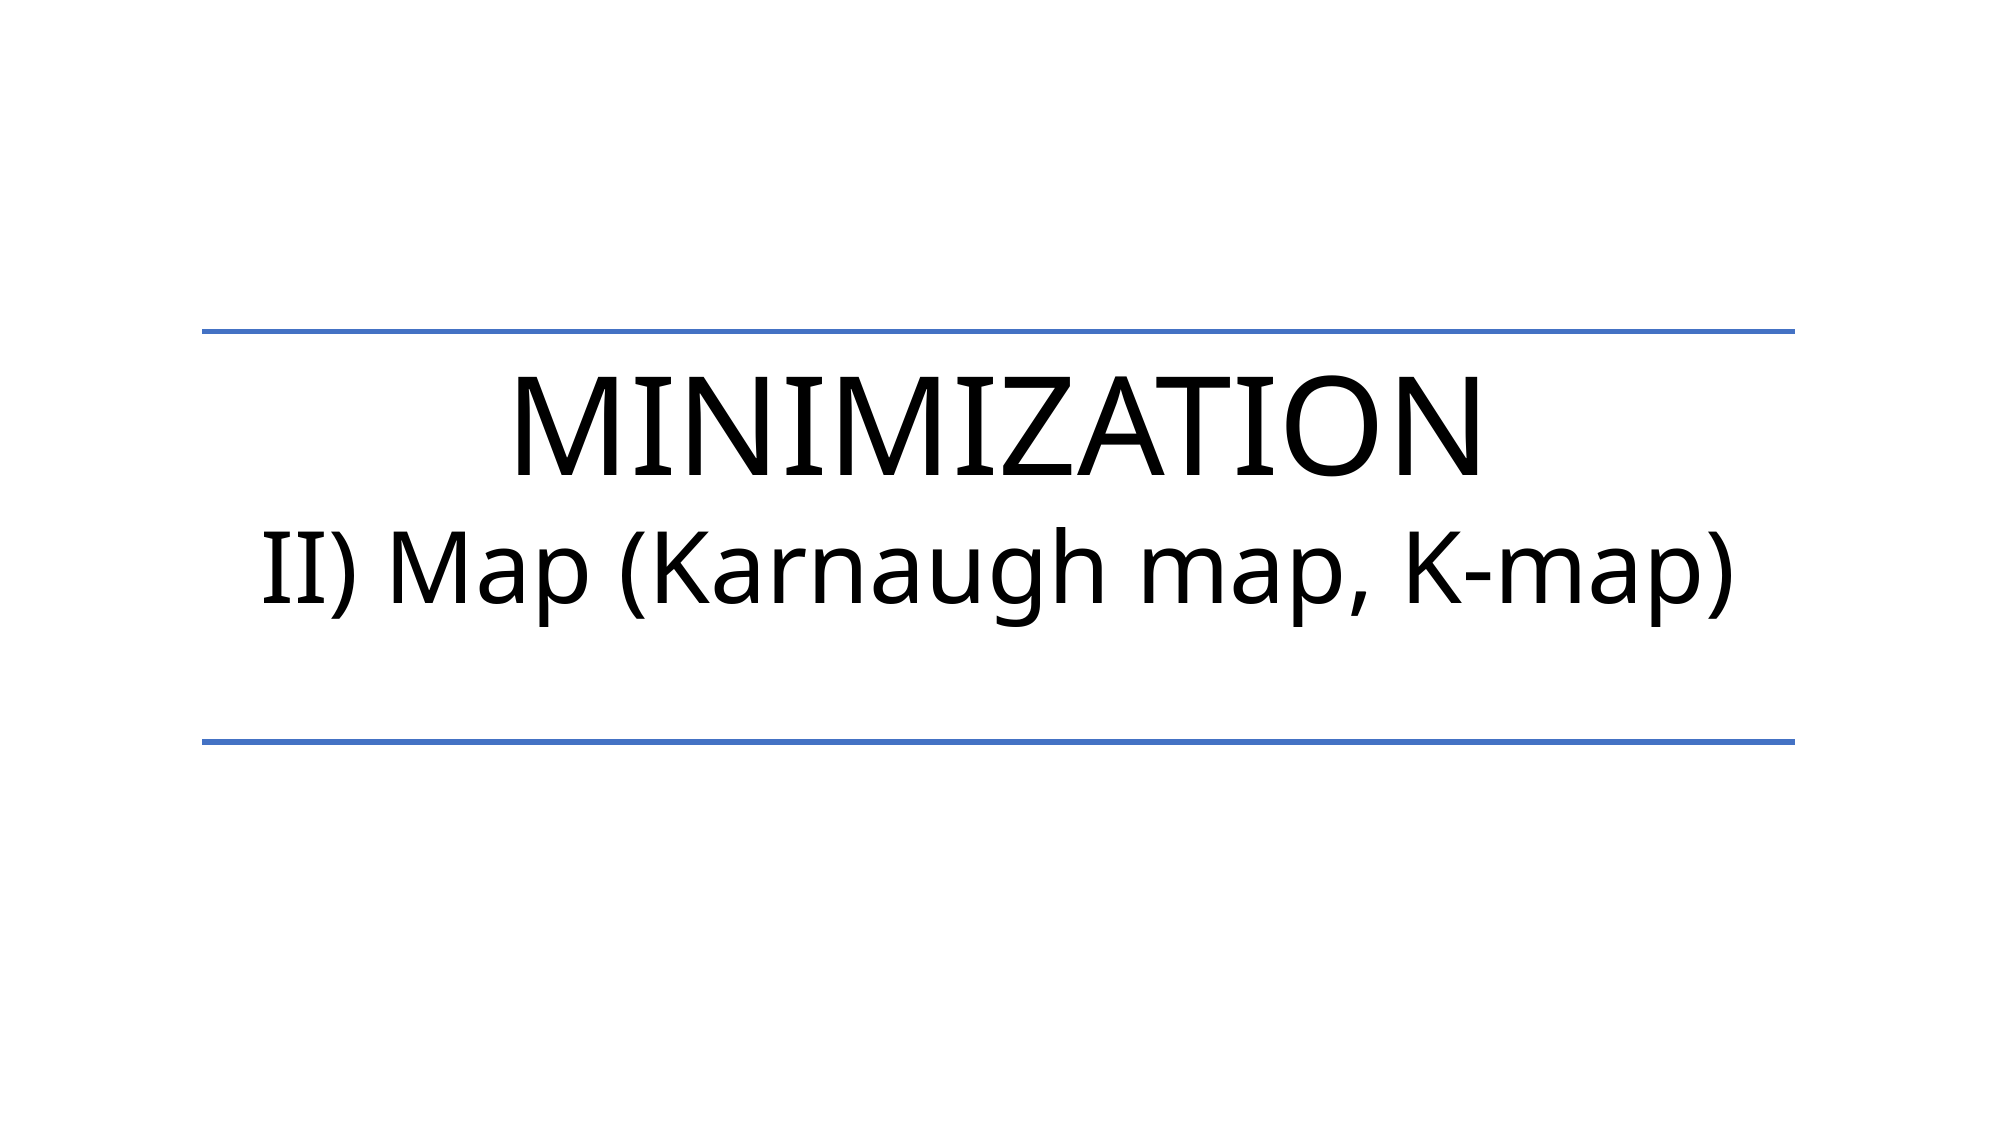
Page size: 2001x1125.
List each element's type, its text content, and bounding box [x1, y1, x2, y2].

text_box Minimization II) Map (Karnaugh map, K-map) [0, 331, 1999, 631]
